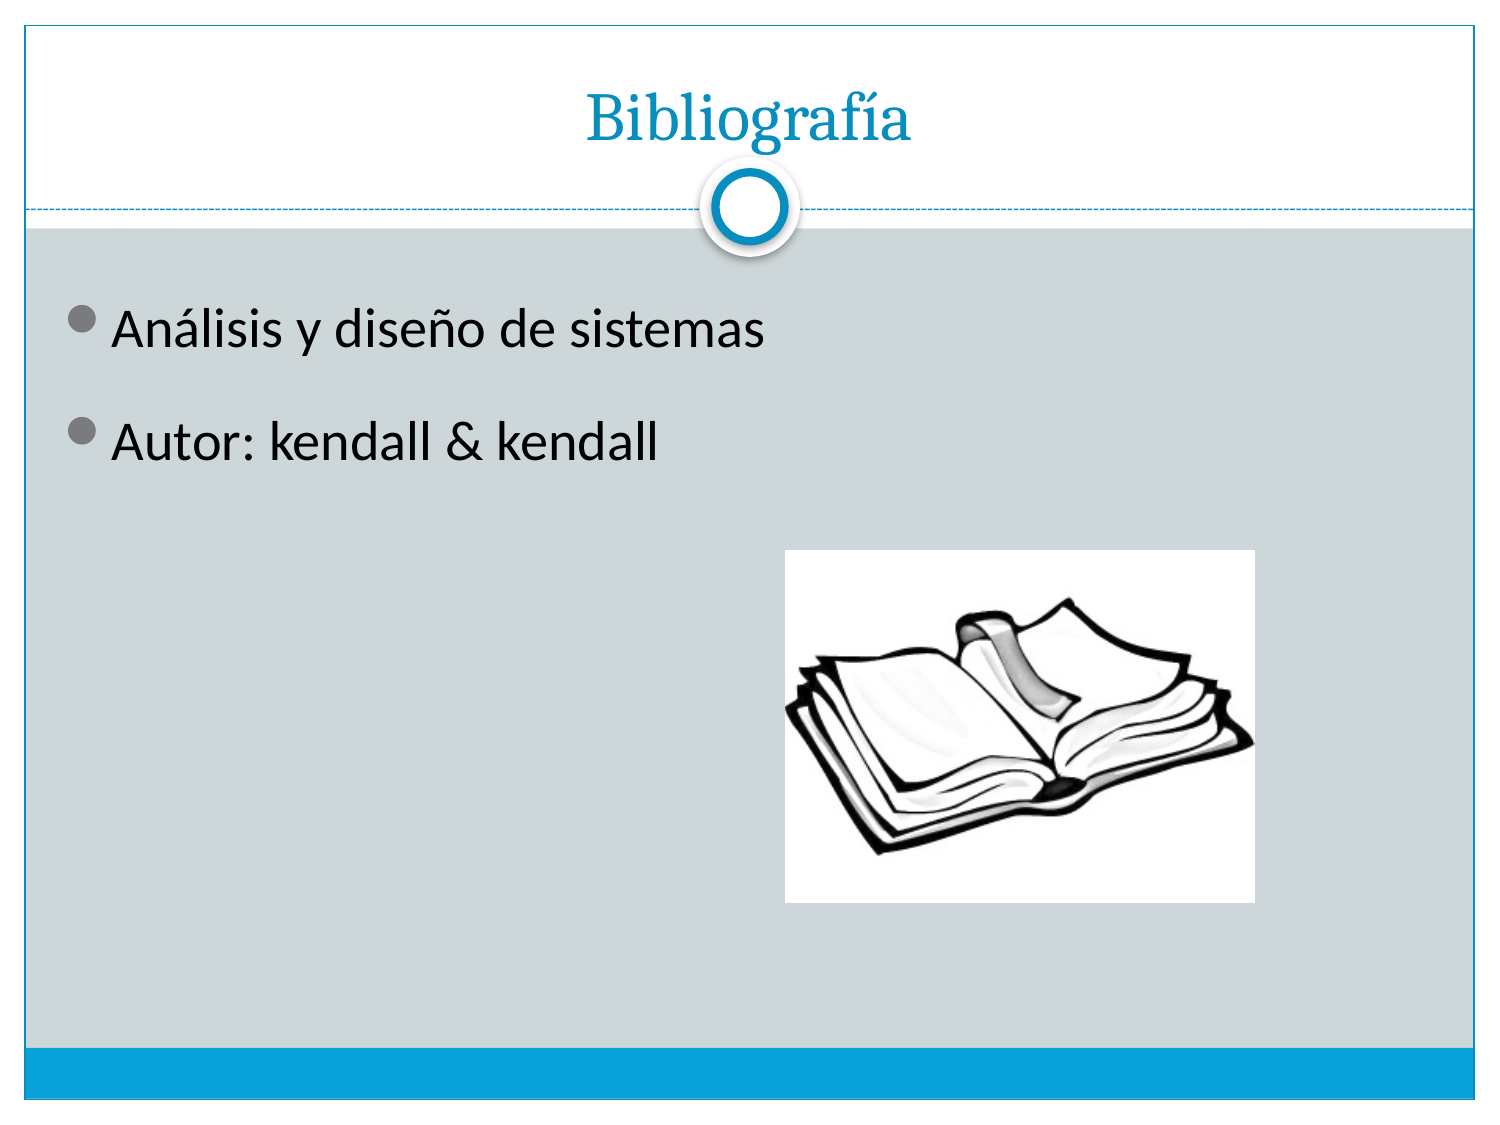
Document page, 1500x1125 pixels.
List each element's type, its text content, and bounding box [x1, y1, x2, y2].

picture [785, 550, 1255, 903]
list Análisis y diseño de sistemas Autor: kendall & kendall [49, 250, 1445, 1001]
title Bibliografía [49, 37, 1450, 162]
